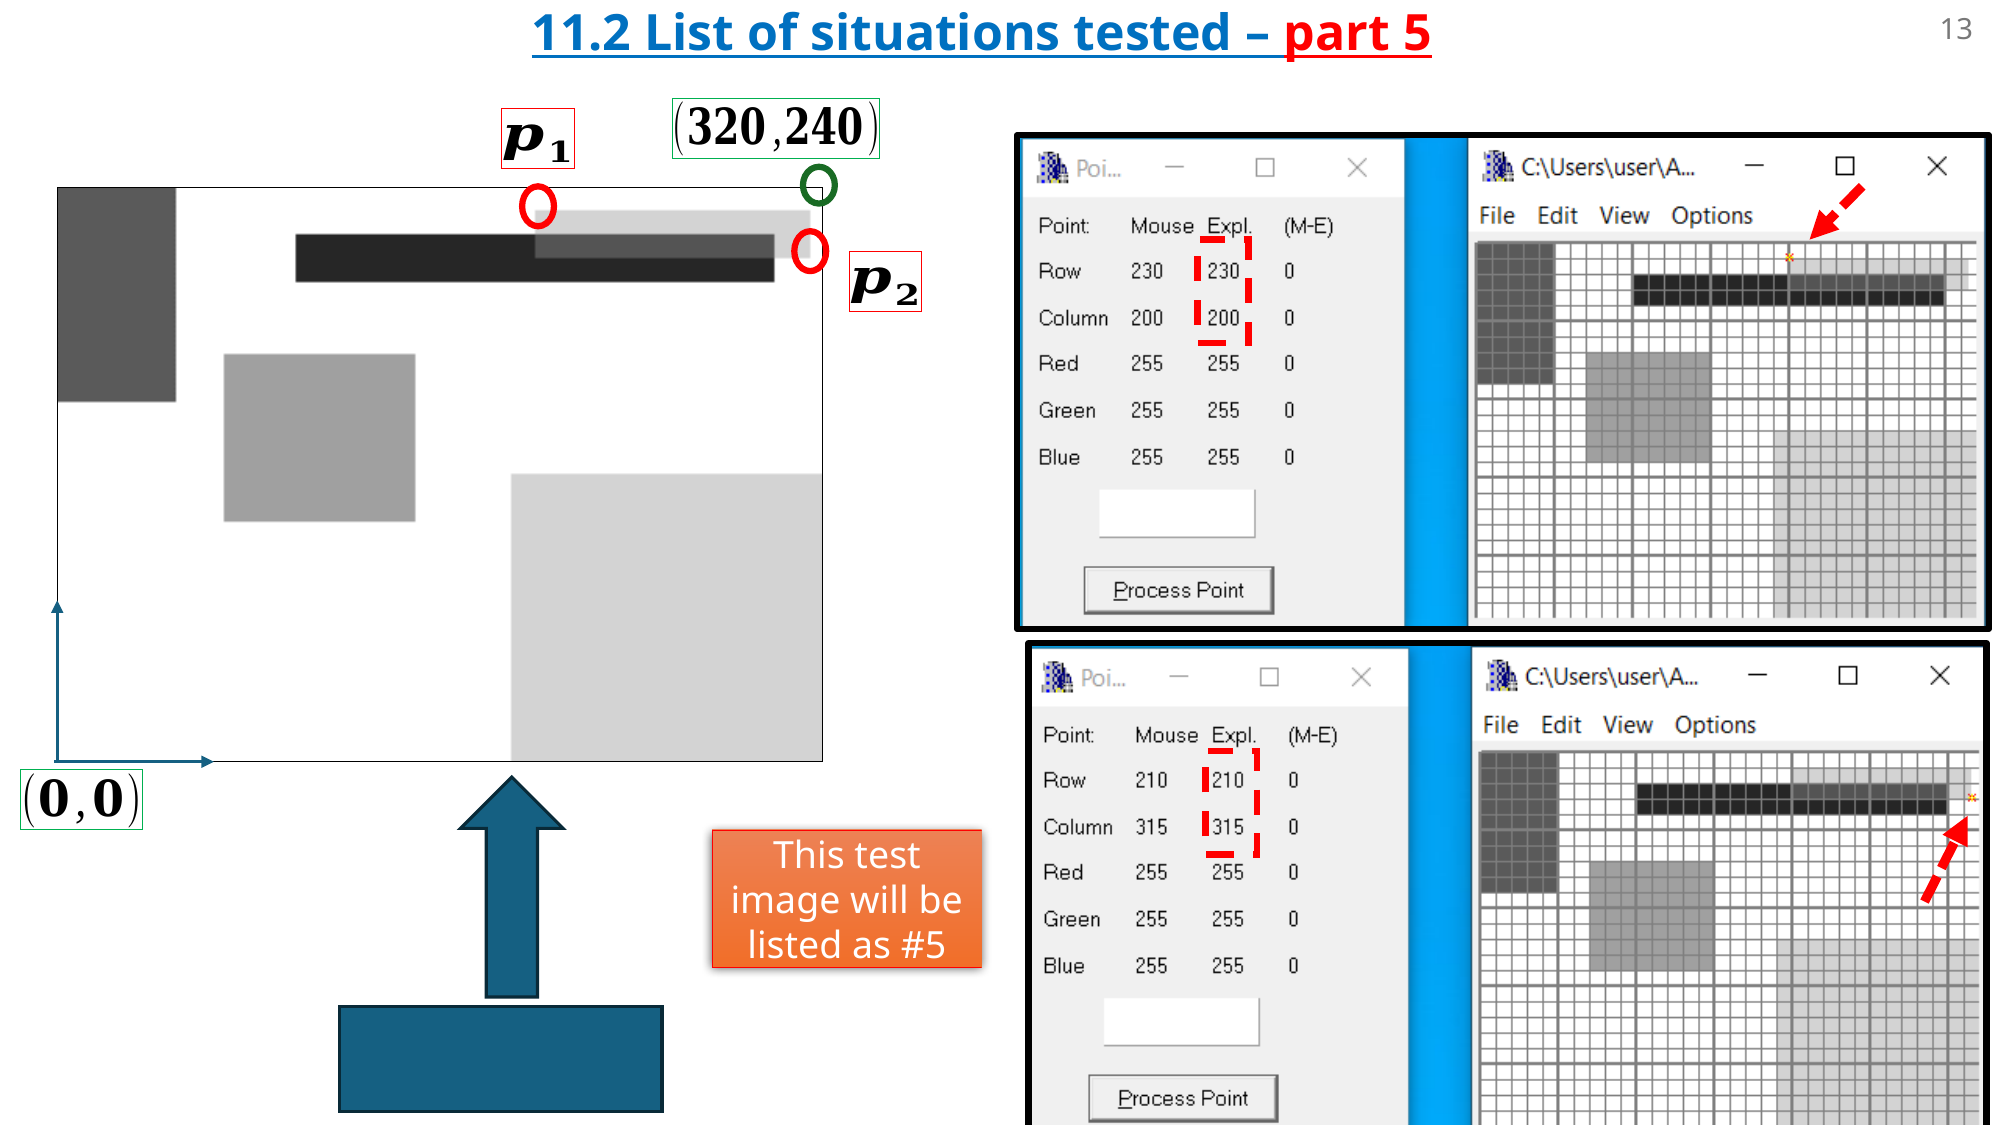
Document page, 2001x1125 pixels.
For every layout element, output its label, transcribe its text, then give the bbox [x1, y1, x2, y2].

text_box [823, 239, 827, 263]
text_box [1808, 185, 1863, 241]
text_box This test image will be listed as #5 [712, 829, 982, 968]
picture [1421, 645, 1984, 1125]
picture [56, 186, 823, 762]
slide_number 13 [1924, 0, 2000, 60]
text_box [1923, 815, 1969, 903]
text_box 11.2 List of situations tested – part 5 [481, 0, 1482, 70]
text_box [456, 774, 567, 999]
picture [1031, 645, 1414, 1125]
text_box [802, 166, 835, 203]
picture [1419, 137, 1987, 627]
picture [1022, 137, 1406, 627]
